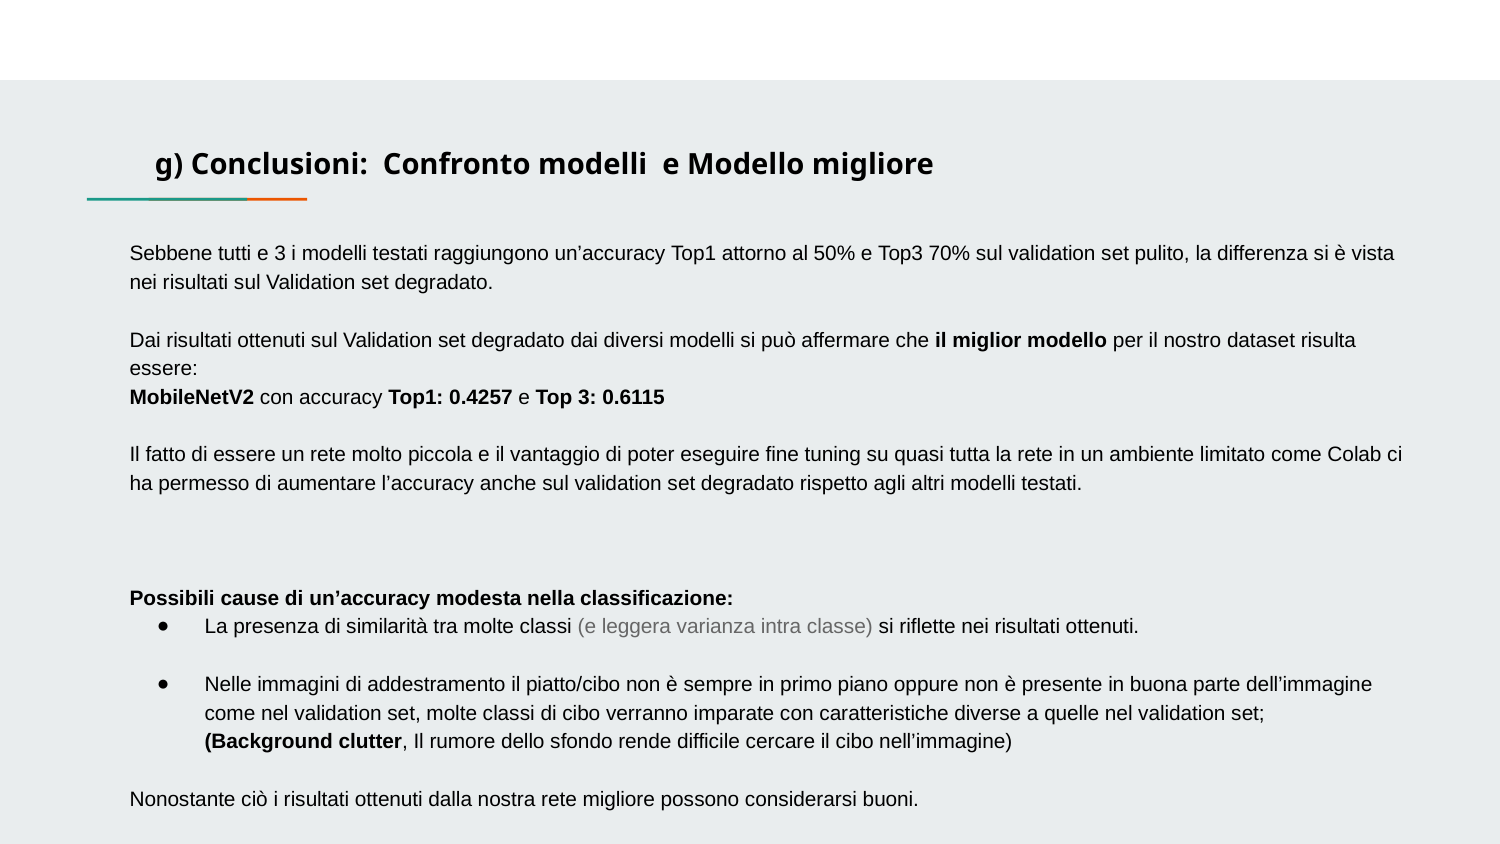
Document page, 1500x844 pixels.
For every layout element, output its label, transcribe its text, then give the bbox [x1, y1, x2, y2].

text_box Sebbene tutti e 3 i modelli testati raggiungono un’accuracy Top1 attorno al 50% e Top3 70% sul validation set pulito, la differenza si è vista nei risultati sul Validation set degradato. Dai risultati ottenuti sul Validation set degradato dai diversi modelli si può affermare che il miglior modello per il nostro dataset risulta essere: MobileNetV2 con accuracy Top1: 0.4257 e Top 3: 0.6115 Il fatto di essere un rete molto piccola e il vantaggio di poter eseguire fine tuning su quasi tutta la rete in un ambiente limitato come Colab ci ha permesso di aumentare l’accuracy anche sul validation set degradato rispetto agli altri modelli testati. Possibili cause di un’accuracy modesta nella classificazione: La presenza di similarità tra molte classi (e leggera varianza intra classe) si riflette nei risultati ottenuti. Nelle immagini di addestramento il piatto/cibo non è sempre in primo piano oppure non è presente in buona parte dell’immagine come nel validation set, molte classi di cibo verranno imparate con caratteristiche diverse a quelle nel validation set; (Background clutter, Il rumore dello sfondo rende difficile cercare il cibo nell’immagine) Nonostante ciò i risultati ottenuti dalla nostra rete migliore possono considerarsi buoni. [114, 221, 1434, 826]
text_box g) Conclusioni: Confronto modelli e Modello migliore [139, 130, 1199, 196]
